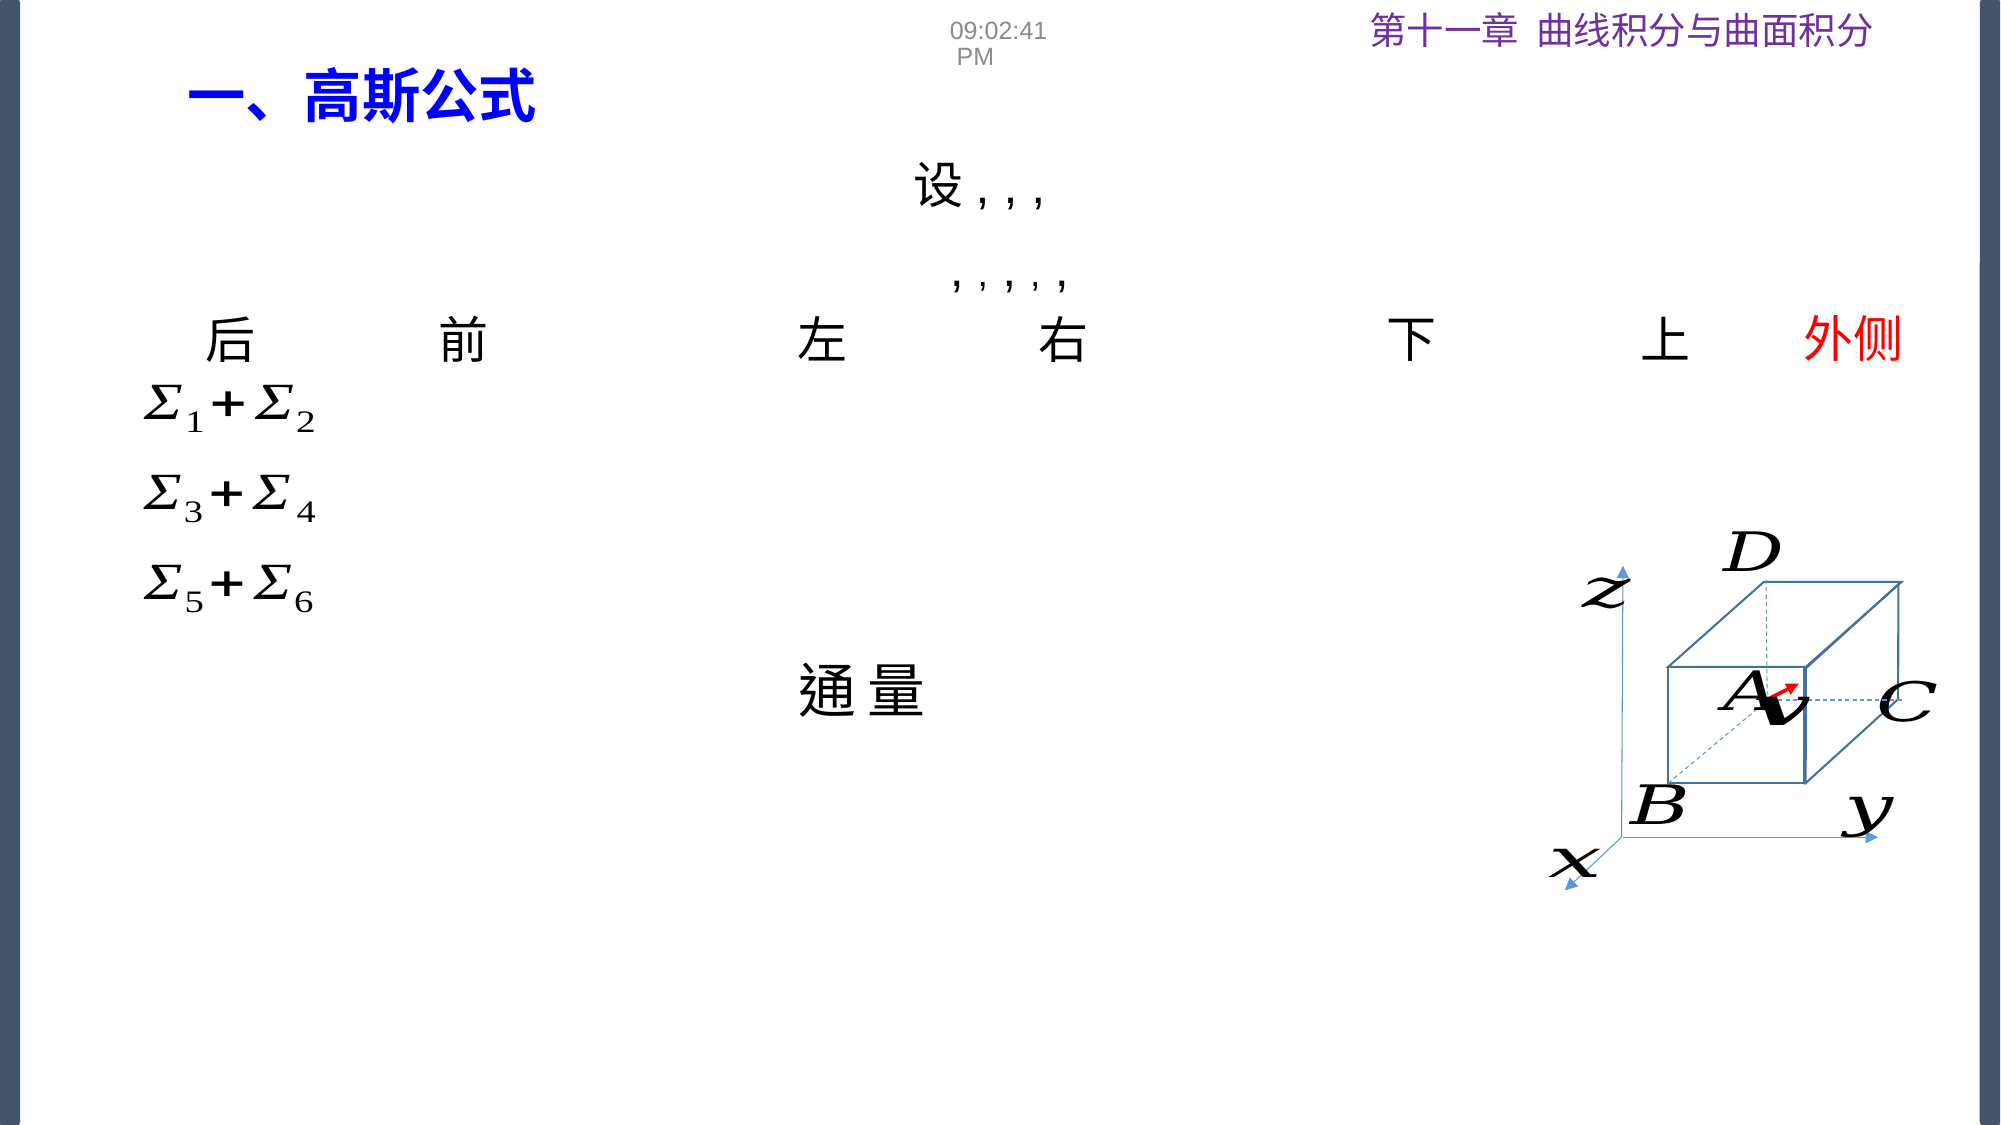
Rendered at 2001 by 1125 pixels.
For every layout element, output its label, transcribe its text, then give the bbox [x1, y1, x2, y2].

text_box 上 [1625, 301, 1706, 377]
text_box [1542, 524, 1954, 891]
text_box 左 [783, 301, 863, 377]
text_box 外侧 [1788, 299, 1925, 375]
text_box 后 [190, 301, 271, 377]
text_box 一、高斯公式 [172, 59, 604, 145]
text_box 下 [1371, 300, 1451, 376]
text_box 前 [424, 301, 504, 377]
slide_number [934, 0, 1066, 60]
text_box 右 [1023, 301, 1103, 377]
